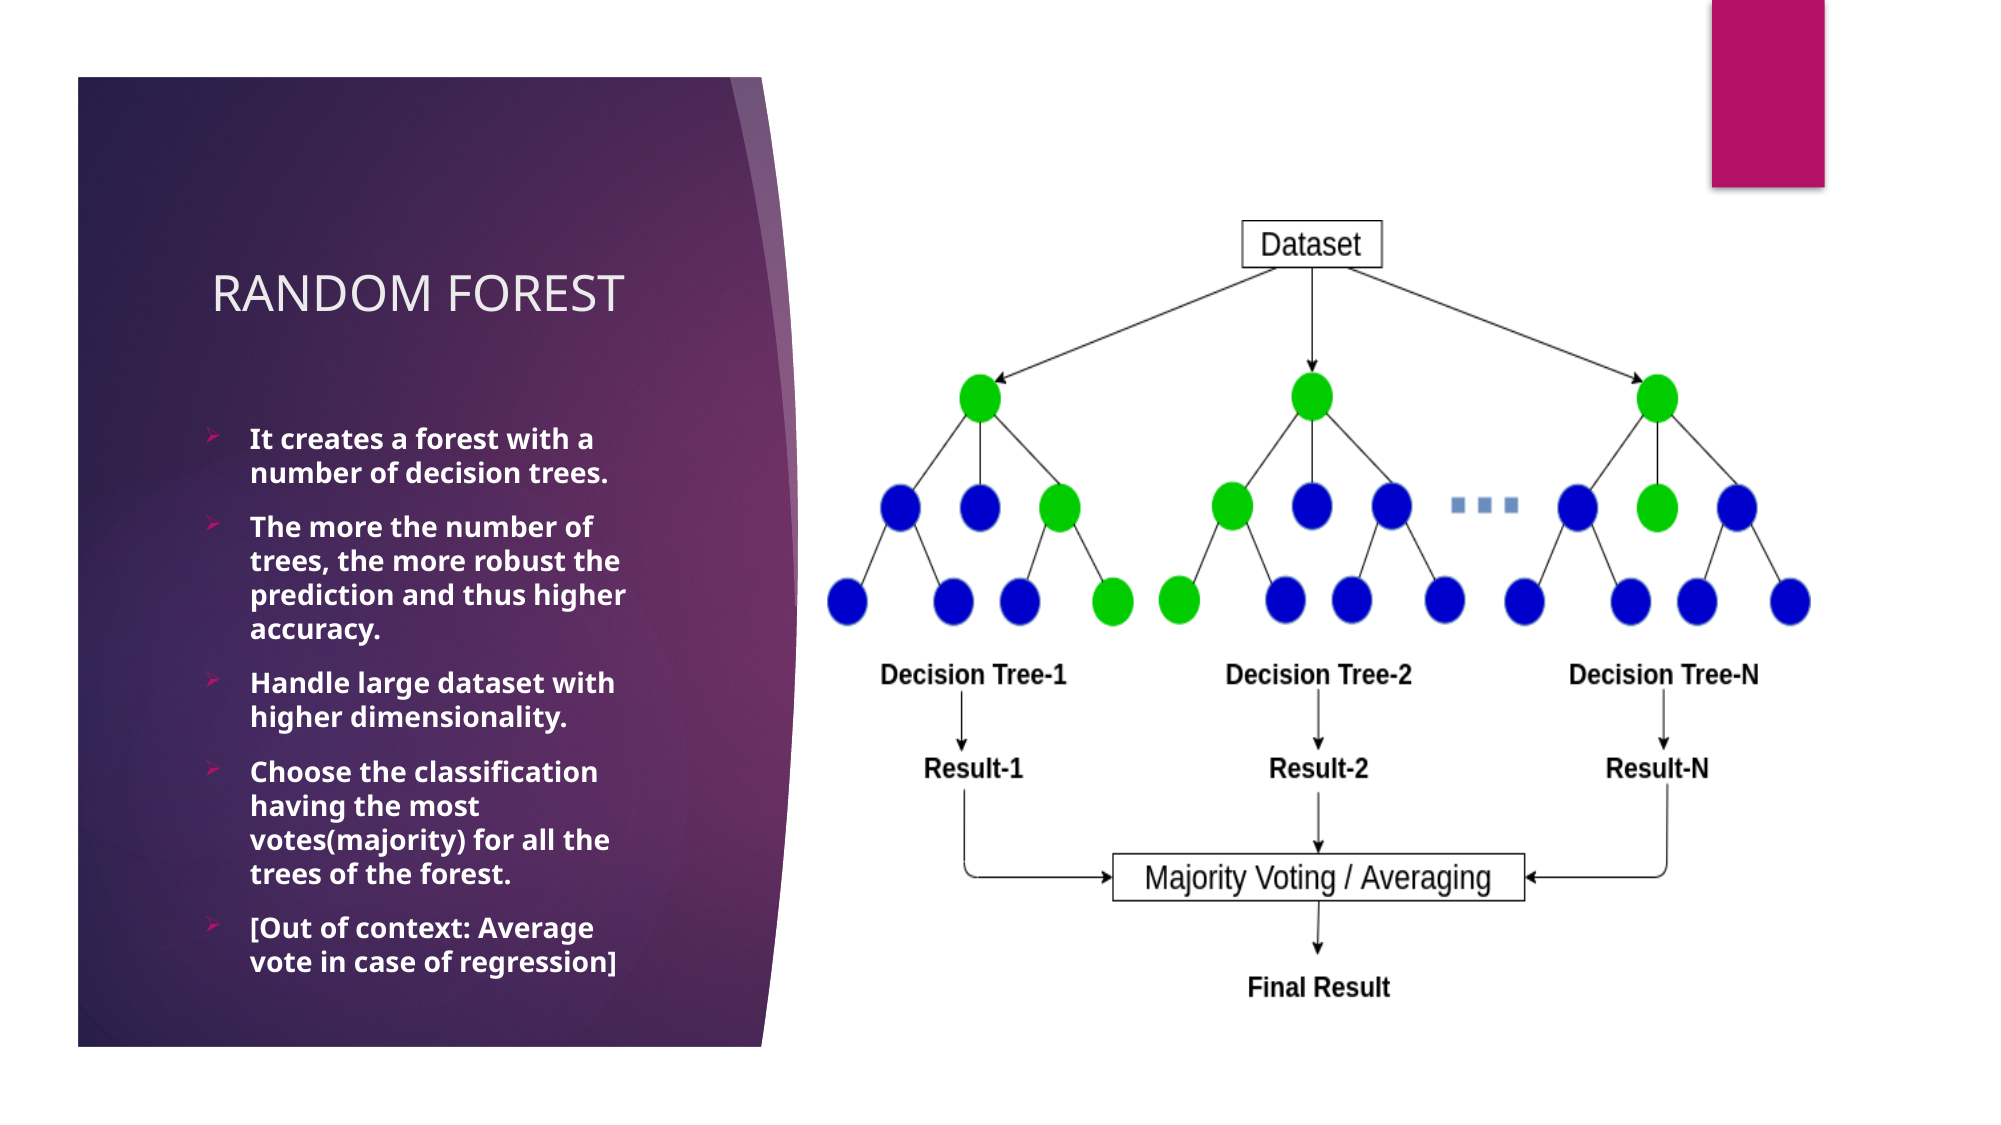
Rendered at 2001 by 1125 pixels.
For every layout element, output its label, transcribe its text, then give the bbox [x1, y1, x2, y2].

picture [826, 220, 1811, 1005]
title RANDOM FOREST [189, 212, 648, 330]
list It creates a forest with a number of decision trees. The more the number of trees, the more robust the prediction and thus higher accuracy. Handle large dataset with higher dimensionality. Choose the classification having the most votes(majority) for all the trees of the forest. [Out of context: Average vote in case of regression] [189, 413, 648, 989]
